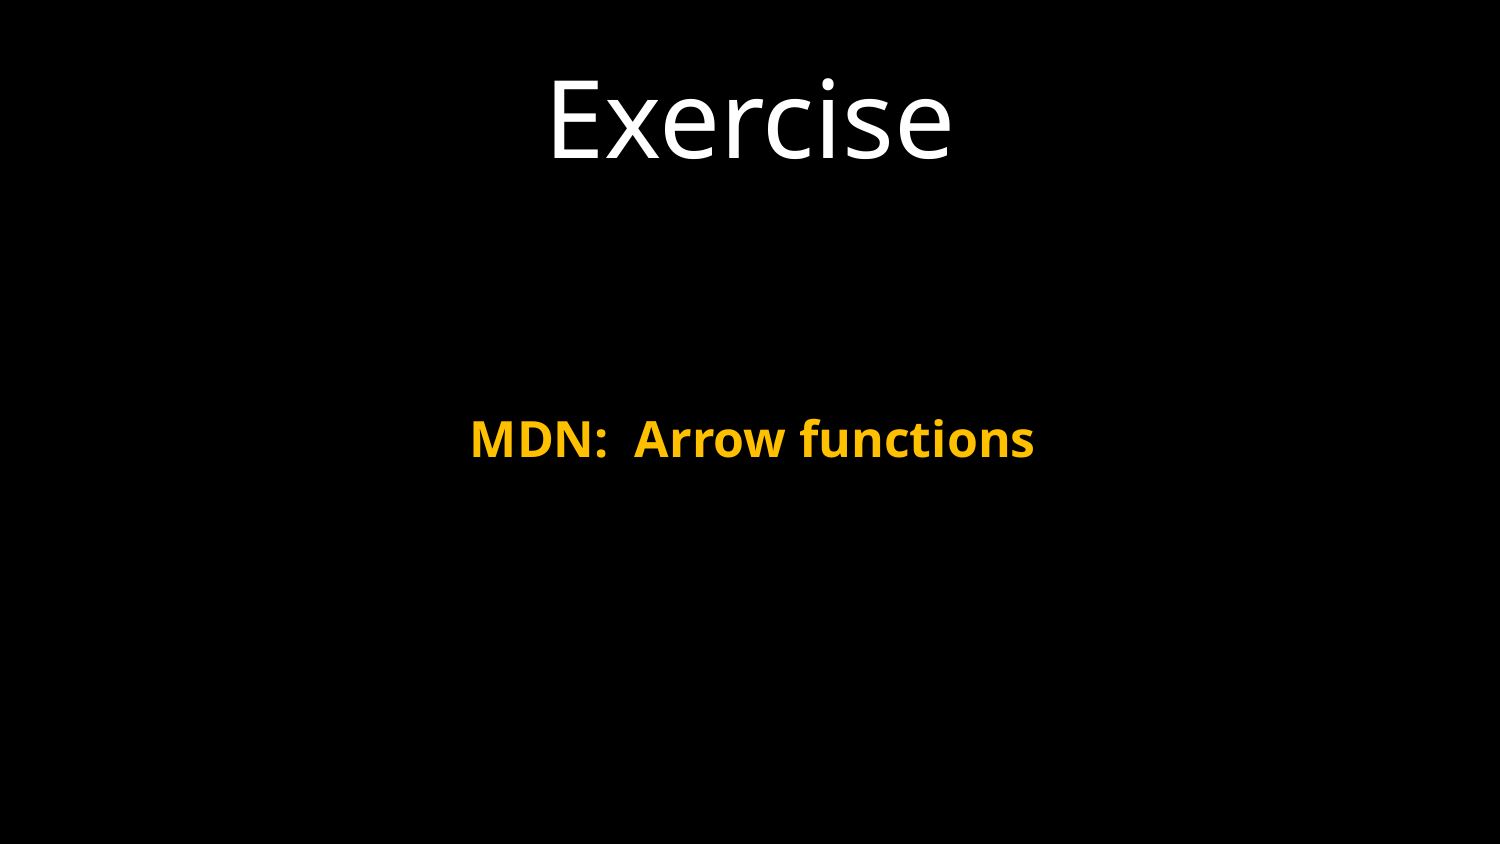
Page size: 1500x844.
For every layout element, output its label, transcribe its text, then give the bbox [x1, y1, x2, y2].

title Exercise [109, 21, 1391, 209]
list MDN: Arrow functions [109, 224, 1391, 768]
